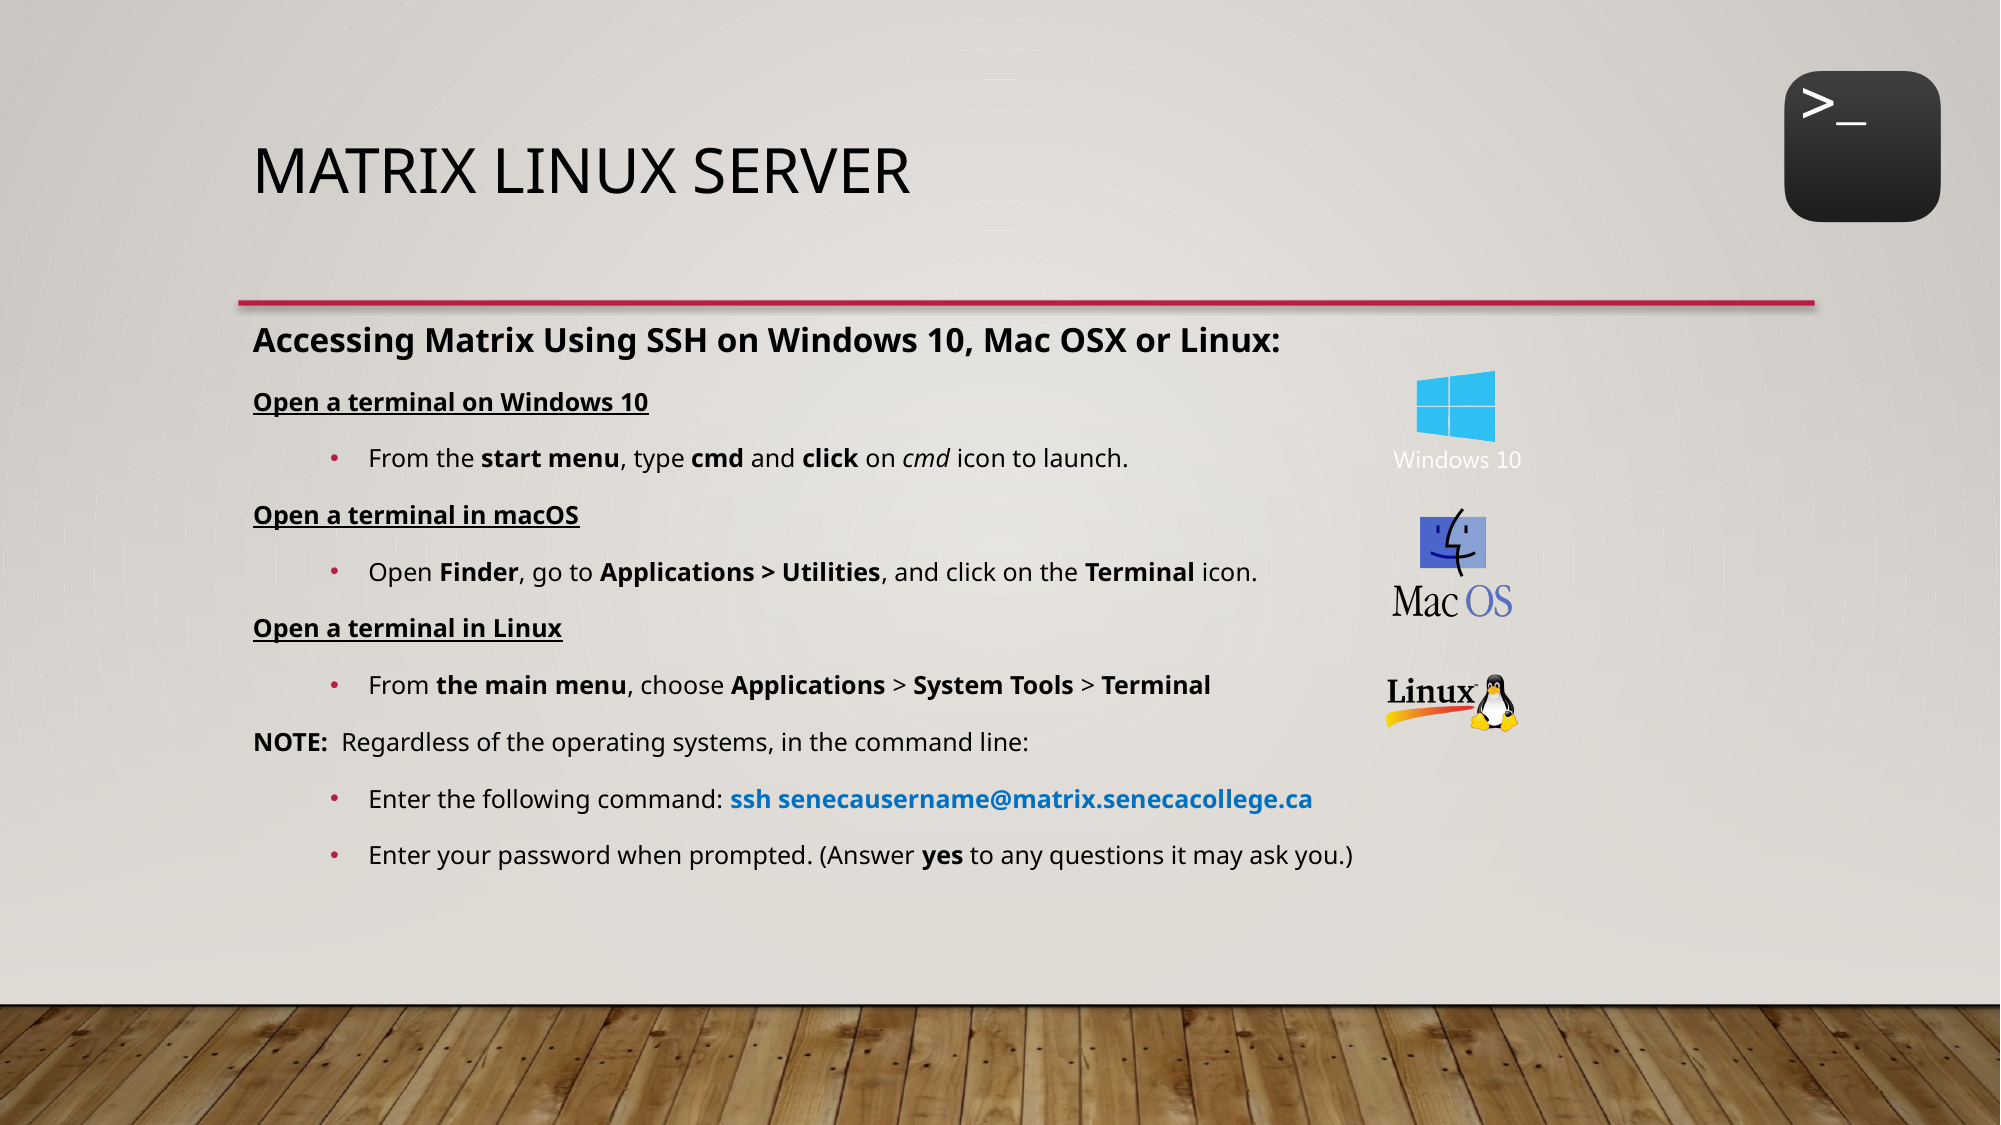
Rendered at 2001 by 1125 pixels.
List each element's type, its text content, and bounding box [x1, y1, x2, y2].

picture [1365, 332, 1539, 625]
picture [0, 1007, 2000, 1125]
picture [1380, 631, 1524, 775]
text_box Accessing Matrix Using SSH on Windows 10, Mac OSX or Linux: Open a terminal on Windows 10 From the start menu, type cmd and click on cmd icon to launch. Open a terminal in macOS Open Finder, go to Applications > Utilities, and click on the Terminal icon. Open a terminal in Linux From the main menu, choose Applications > System Tools > Terminal NOTE: Regardless of the operating systems, in the command line: Enter the following command: ssh senecausername@matrix.senecacollege.ca Enter your password when prompted. (Answer yes to any questions it may ask you.) [238, 303, 1762, 960]
text_box Matrix Linux Server [238, 131, 1814, 304]
picture [1772, 60, 1952, 233]
